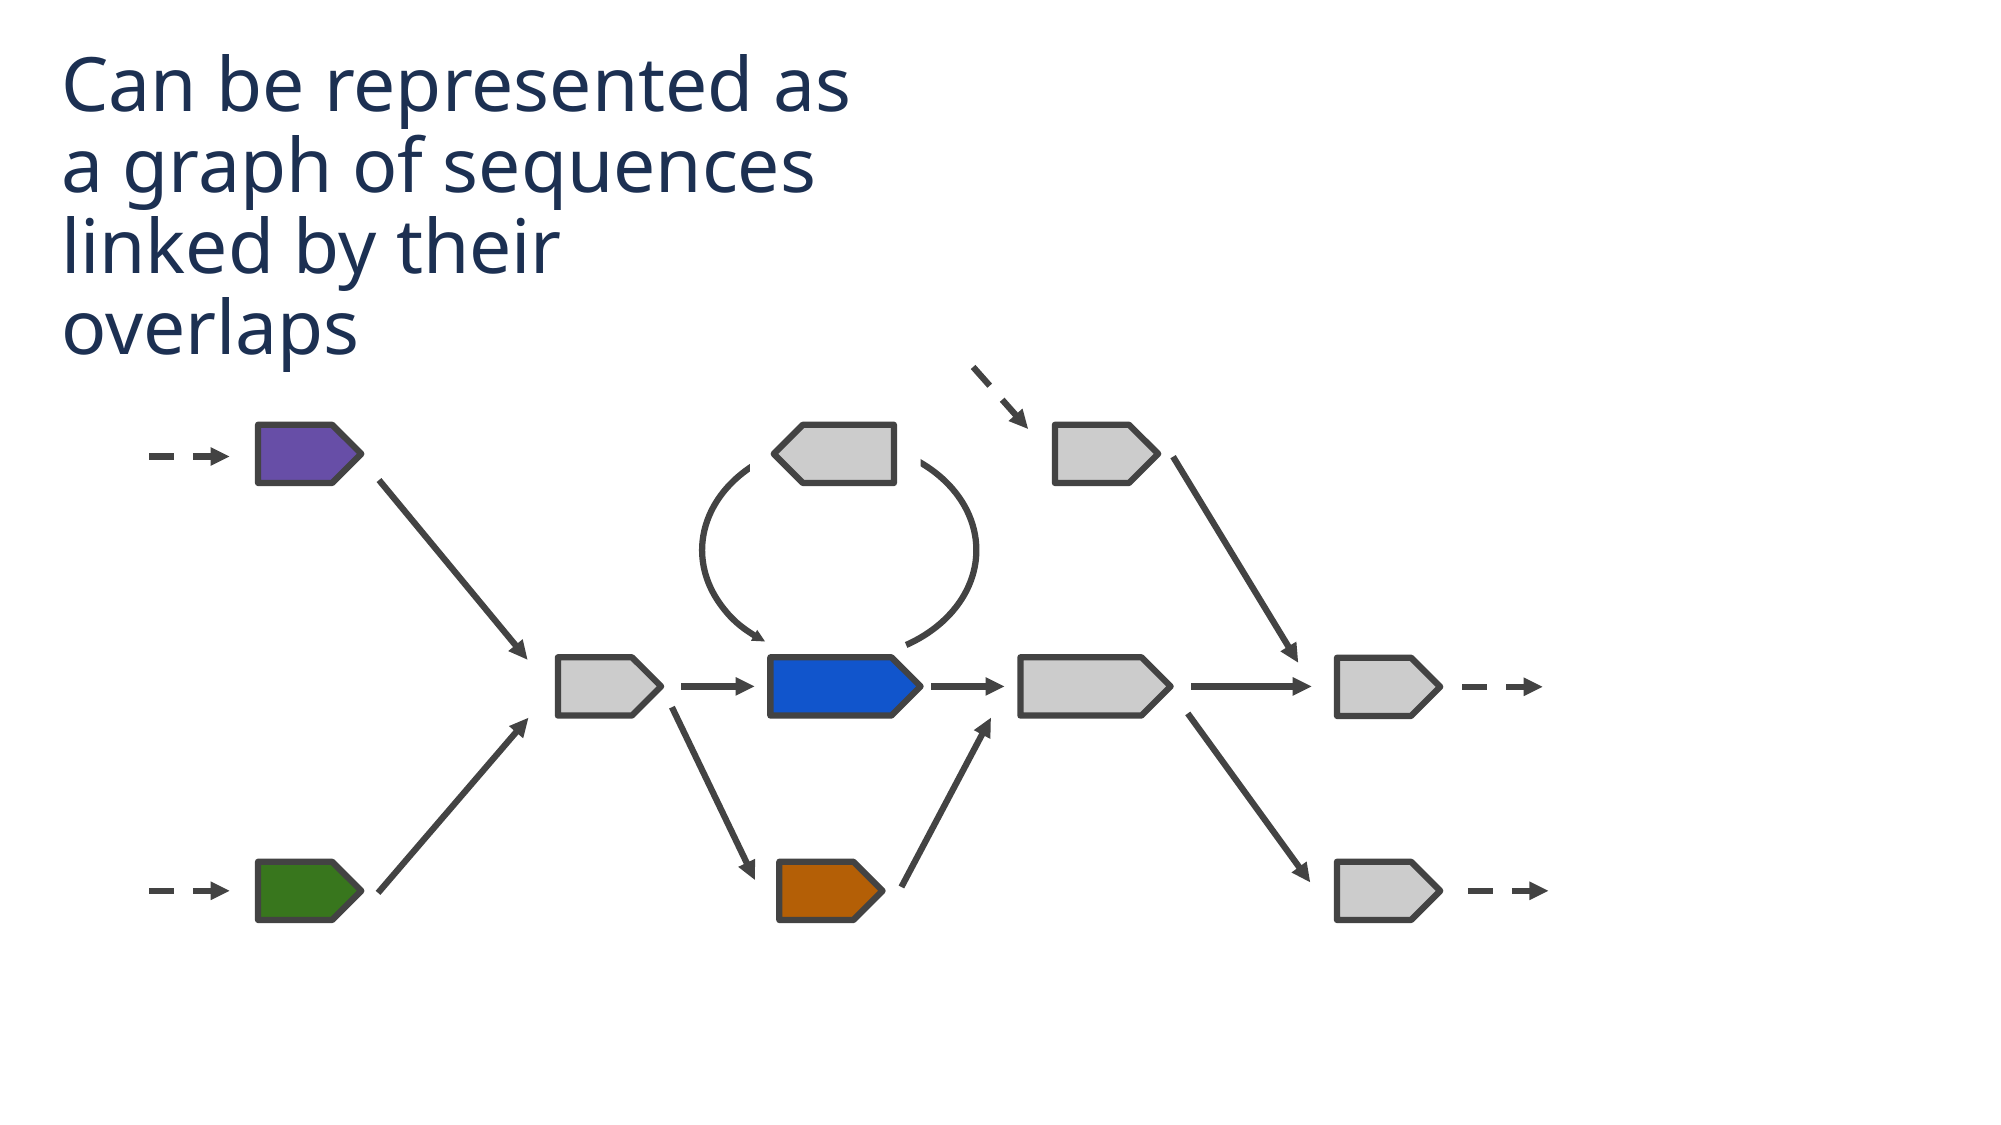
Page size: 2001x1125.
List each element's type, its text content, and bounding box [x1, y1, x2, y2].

text_box [1337, 657, 1441, 716]
text_box [770, 657, 921, 716]
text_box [1187, 713, 1311, 883]
text_box [750, 394, 921, 504]
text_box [378, 479, 528, 660]
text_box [671, 706, 755, 881]
text_box [702, 462, 977, 646]
text_box [1054, 424, 1159, 484]
text_box [258, 861, 362, 921]
text_box [1020, 657, 1171, 716]
text_box [773, 424, 894, 484]
text_box [557, 657, 662, 716]
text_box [1172, 456, 1299, 663]
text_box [972, 366, 1029, 430]
text_box [1337, 861, 1441, 921]
text_box [258, 424, 362, 484]
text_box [901, 717, 991, 888]
title Can be represented as a graph of sequences linked by their overlaps [46, 39, 892, 408]
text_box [377, 717, 529, 894]
text_box [779, 861, 883, 921]
